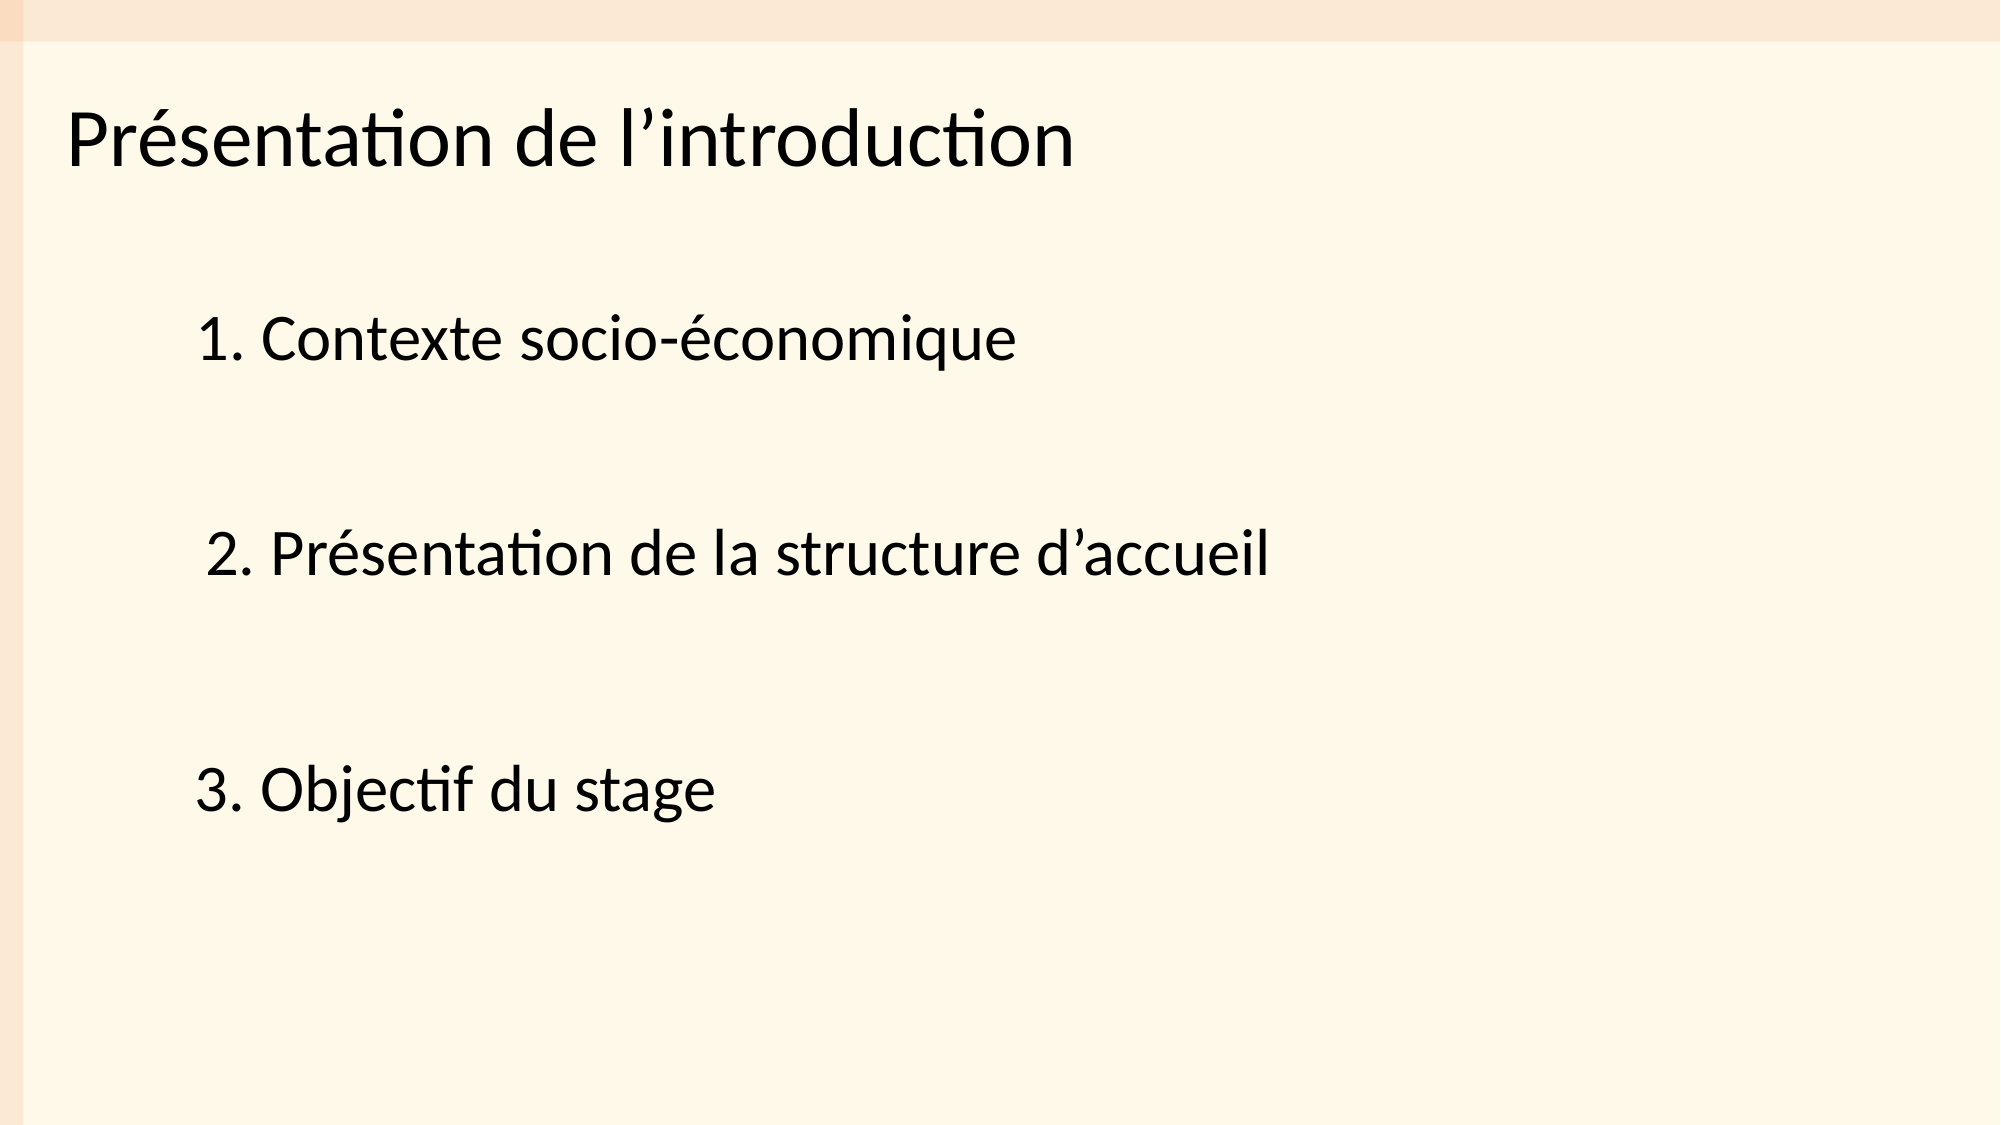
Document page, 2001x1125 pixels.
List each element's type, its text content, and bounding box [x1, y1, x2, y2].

text_box 3. Objectif du stage [180, 737, 733, 832]
text_box 1. Contexte socio-économique [180, 286, 1034, 381]
text_box 2. Présentation de la structure d’accueil [190, 501, 1287, 596]
text_box Présentation de l’introduction [51, 76, 1093, 191]
